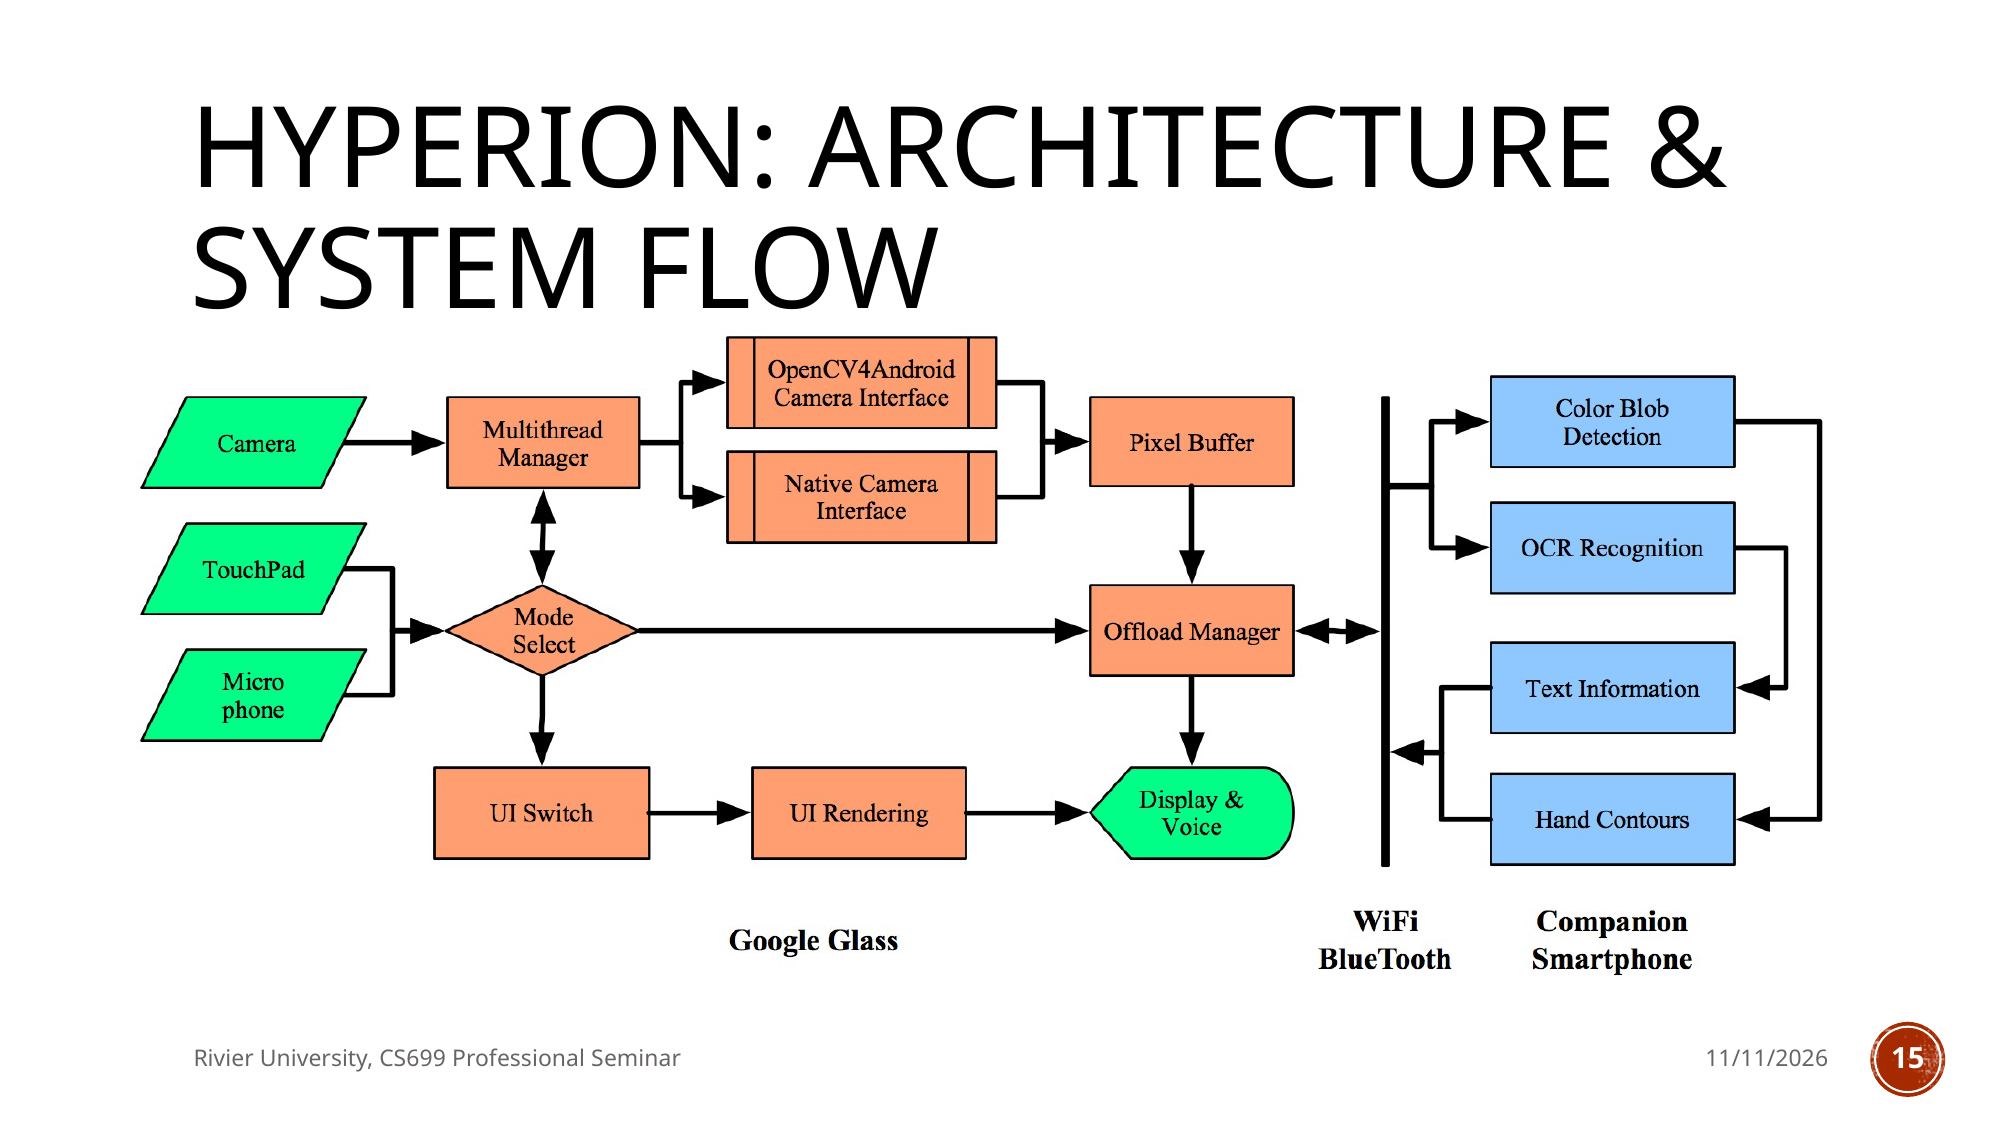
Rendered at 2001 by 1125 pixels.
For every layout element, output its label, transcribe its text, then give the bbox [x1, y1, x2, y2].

title Hyperion: Architecture & System flow [175, 79, 1826, 328]
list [137, 335, 1824, 977]
footer Rivier University, CS699 Professional Seminar [178, 1028, 1217, 1089]
slide_number 15 [1855, 1028, 1961, 1089]
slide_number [1306, 1028, 1844, 1089]
